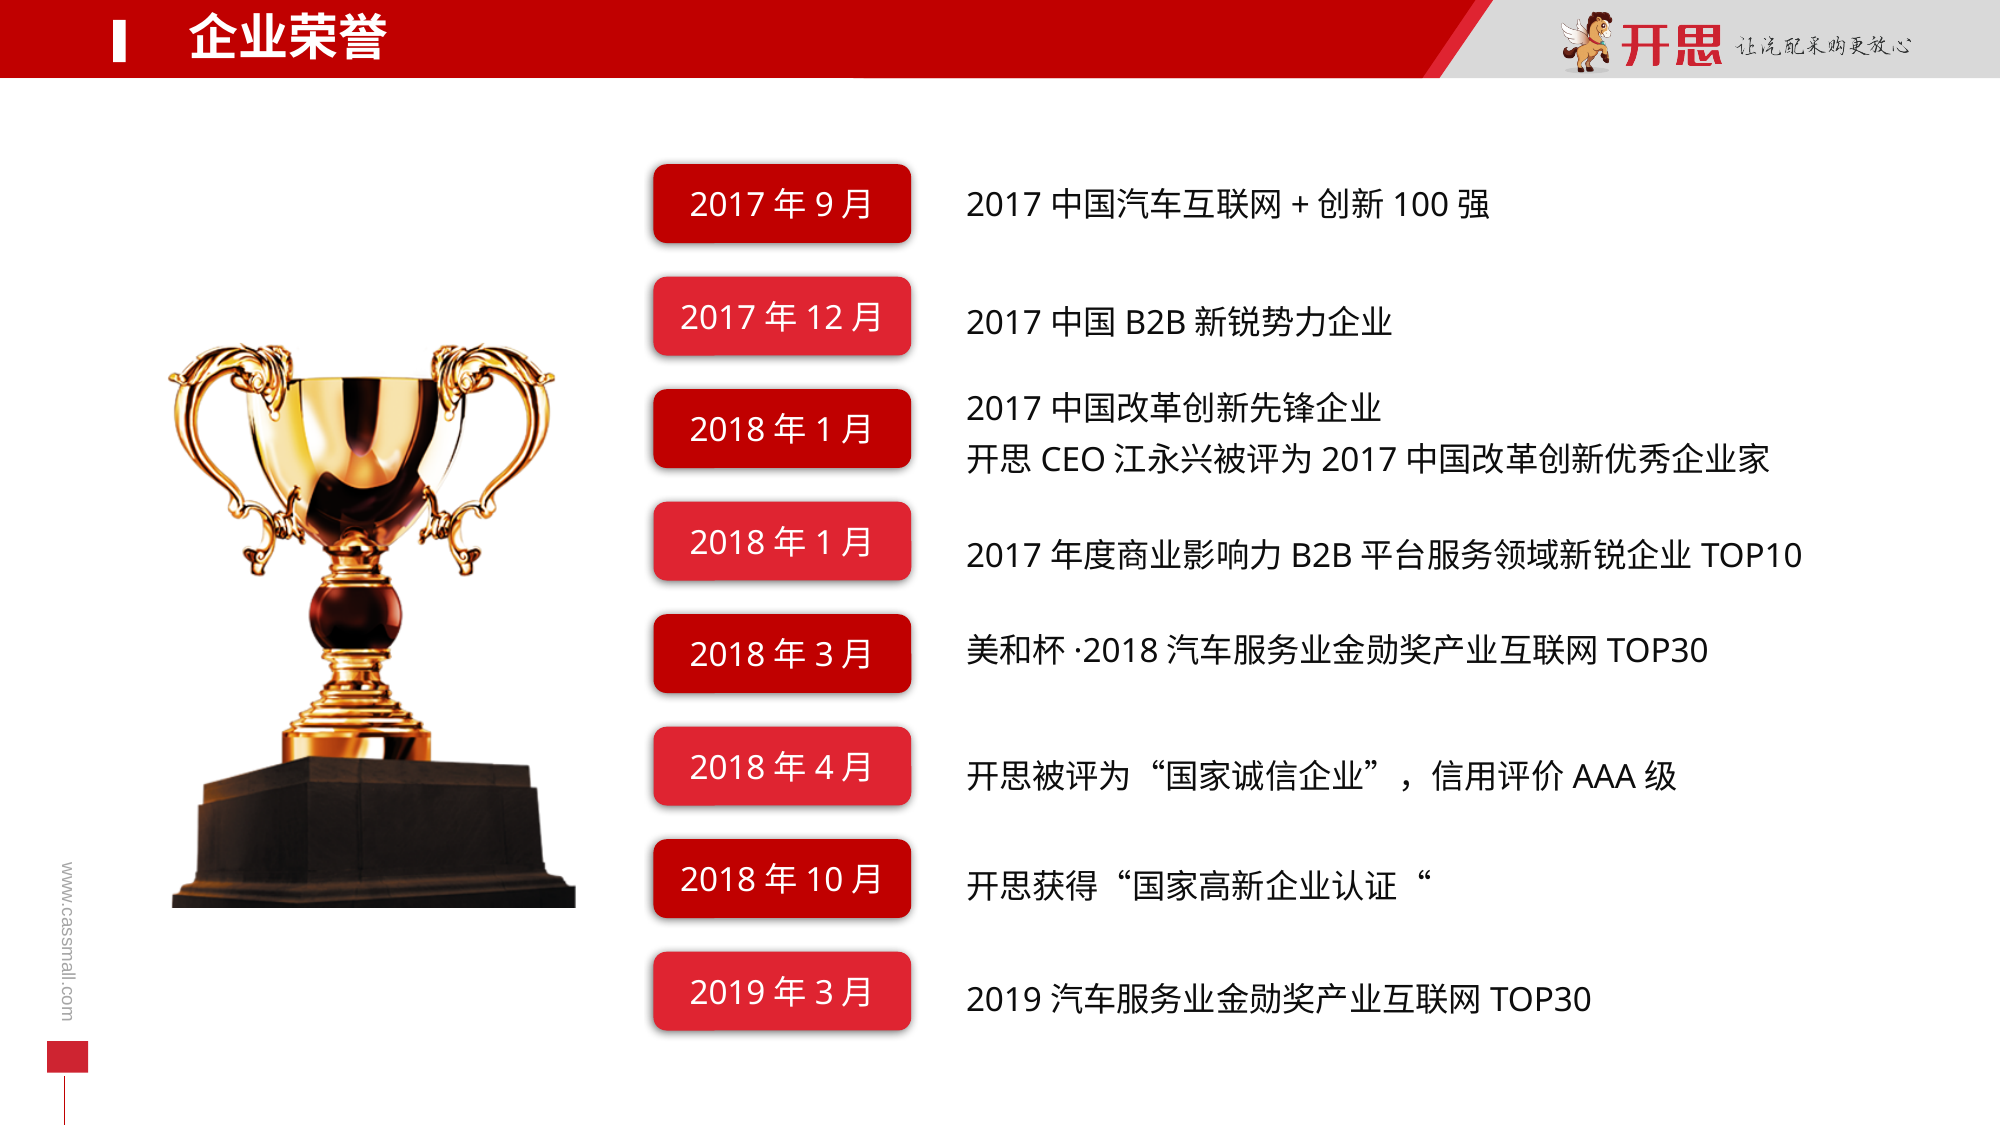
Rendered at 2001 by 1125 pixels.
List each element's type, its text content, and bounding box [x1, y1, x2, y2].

text_box 2019年3月 [653, 951, 912, 1031]
text_box 开思被评为“国家诚信企业”，信用评价AAA级 [951, 735, 1964, 803]
text_box 2017中国B2B新锐势力企业 [951, 281, 1814, 349]
text_box 企业荣誉 [173, 0, 404, 74]
text_box 2019汽车服务业金勋奖产业互联网TOP30 [951, 958, 1964, 1026]
picture [1550, 9, 1922, 76]
text_box 2017年9月 [653, 164, 912, 244]
text_box 2018年3月 [653, 614, 912, 694]
text_box 开思获得“国家高新企业认证“ [951, 846, 1964, 914]
text_box 2017中国汽车互联网+创新100强 [951, 163, 1814, 231]
text_box [112, 19, 127, 63]
text_box 2017年度商业影响力B2B平台服务领域新锐企业TOP10 [951, 515, 1964, 582]
text_box 2018年1月 [653, 389, 912, 469]
text_box 2018年1月 [653, 501, 912, 581]
text_box 2018年4月 [653, 726, 912, 806]
text_box 2018年10月 [653, 839, 912, 919]
text_box 美和杯·2018汽车服务业金勋奖产业互联网TOP30 [951, 609, 1964, 677]
picture [167, 342, 577, 908]
text_box 2017中国改革创新先锋企业 开思CEO江永兴被评为2017中国改革创新优秀企业家 [951, 367, 1897, 486]
text_box 2017年12月 [653, 276, 912, 356]
